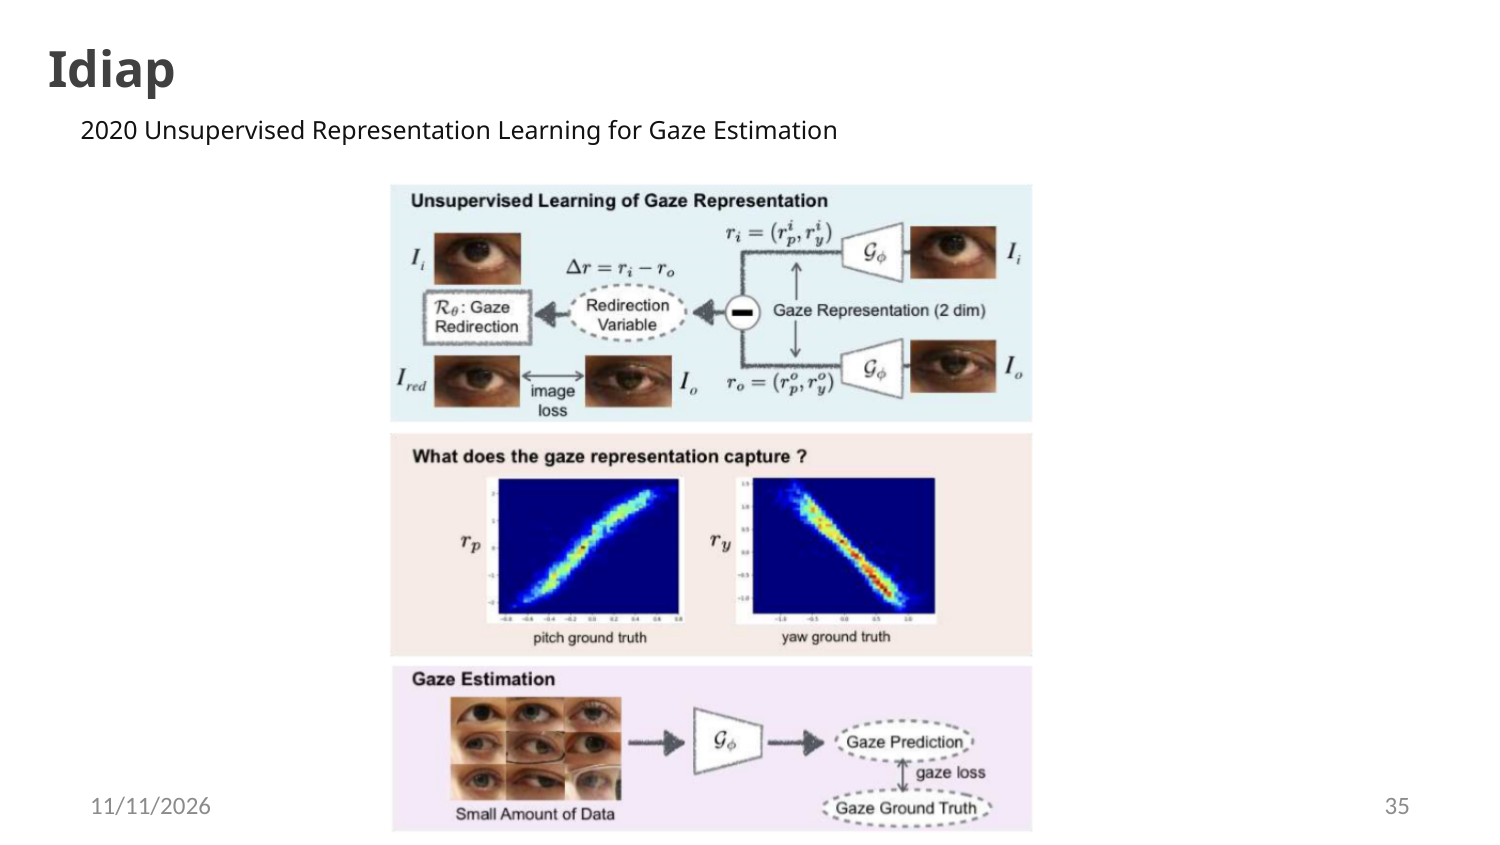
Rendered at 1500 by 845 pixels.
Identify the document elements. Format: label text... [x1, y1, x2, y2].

picture [377, 173, 1050, 844]
text_box 2020 Unsupervised Representation Learning for Gaze Estimation [64, 106, 939, 153]
slide_number 35 [1074, 782, 1425, 828]
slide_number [75, 782, 372, 828]
text_box Idiap [32, 29, 567, 106]
